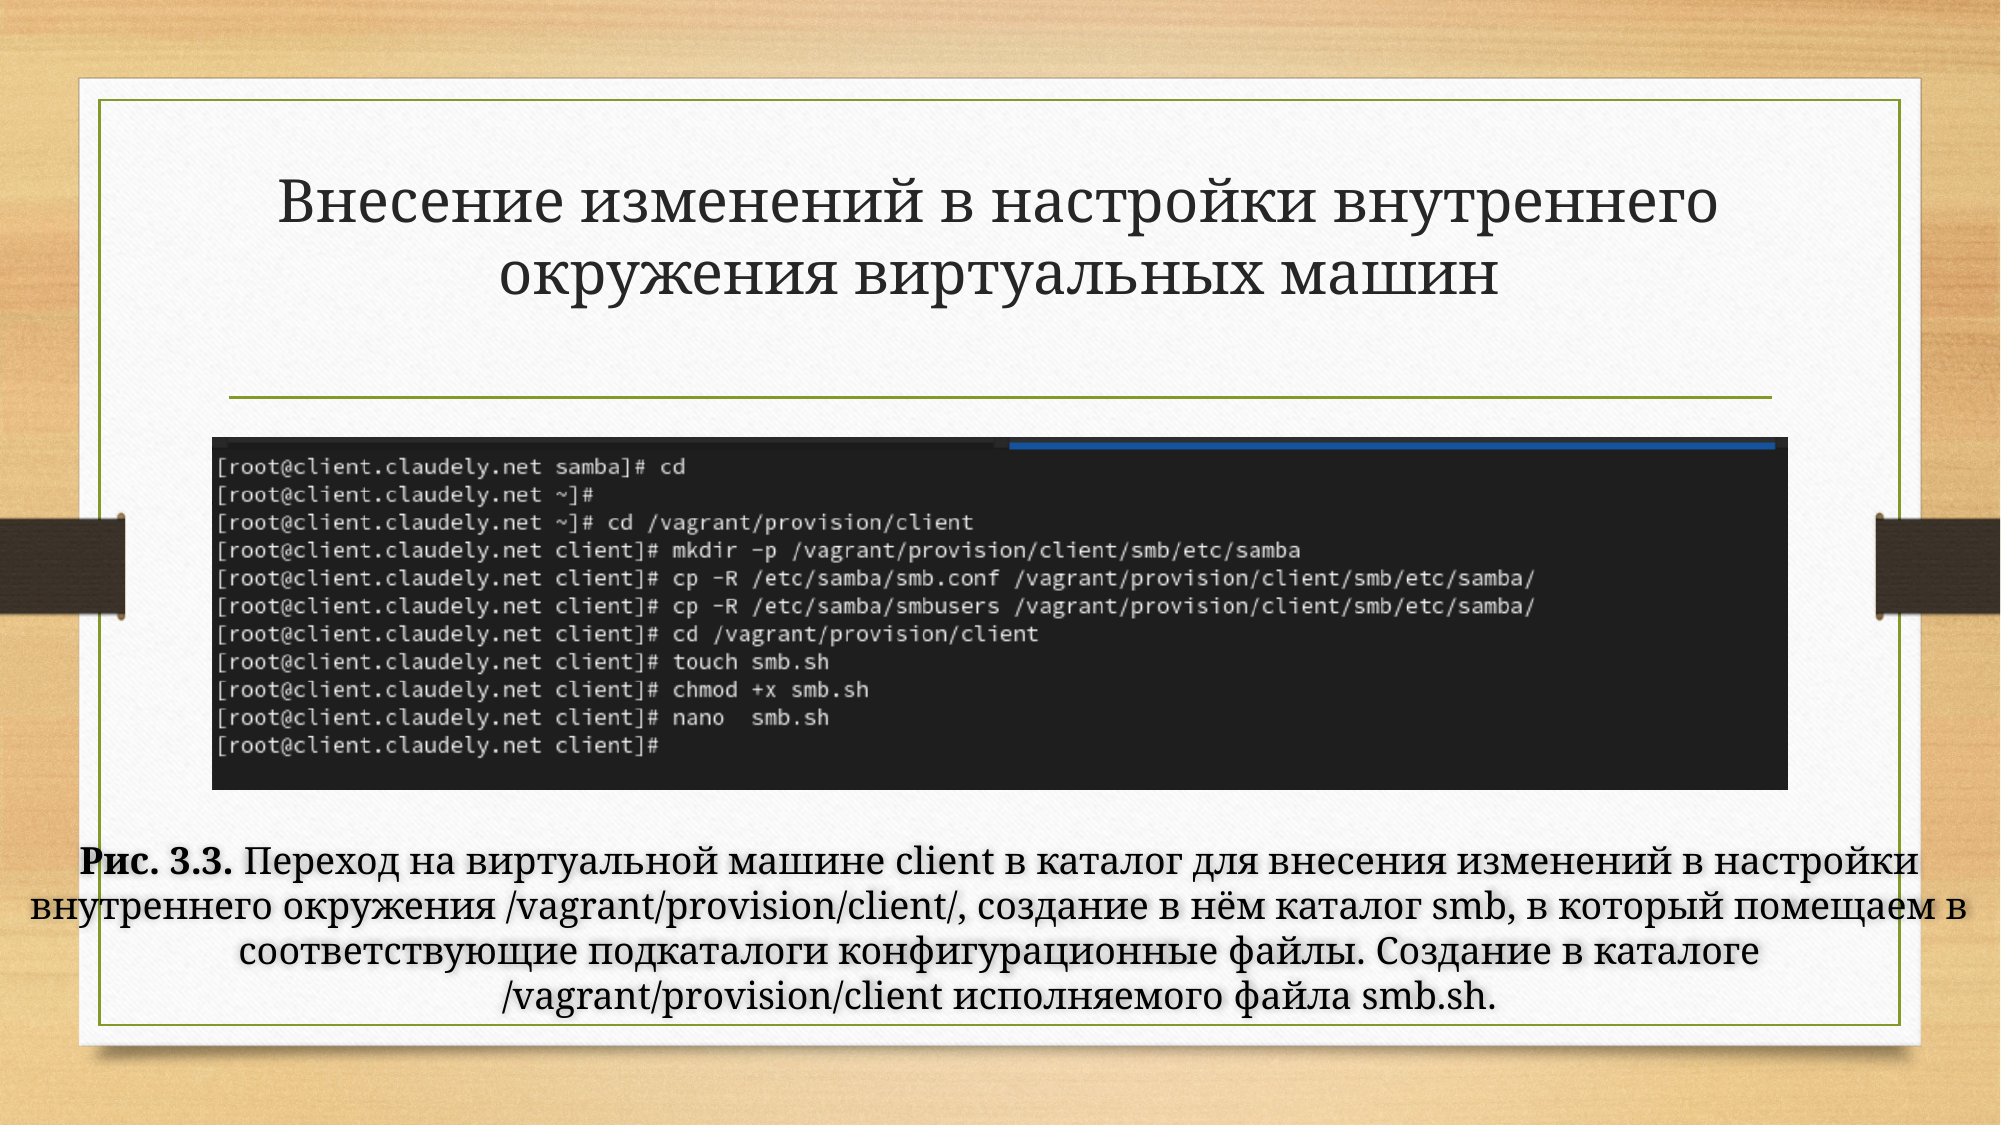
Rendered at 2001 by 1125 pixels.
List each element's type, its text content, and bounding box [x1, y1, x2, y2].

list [212, 437, 1788, 790]
text_box Рис. 3.3. Переход на виртуальной машине client в каталог для внесения изменений в настройки внутреннего окружения /vagrant/provision/client/, создание в нём каталог smb, в который помещаем в соответствующие подкаталоги конфигурационные файлы. Создание в каталоге /vagrant/provision/client исполняемого файла smb.sh. [0, 827, 2000, 1027]
title Внесение изменений в настройки внутреннего окружения виртуальных машин [132, 155, 1868, 315]
picture [0, 0, 2001, 1125]
